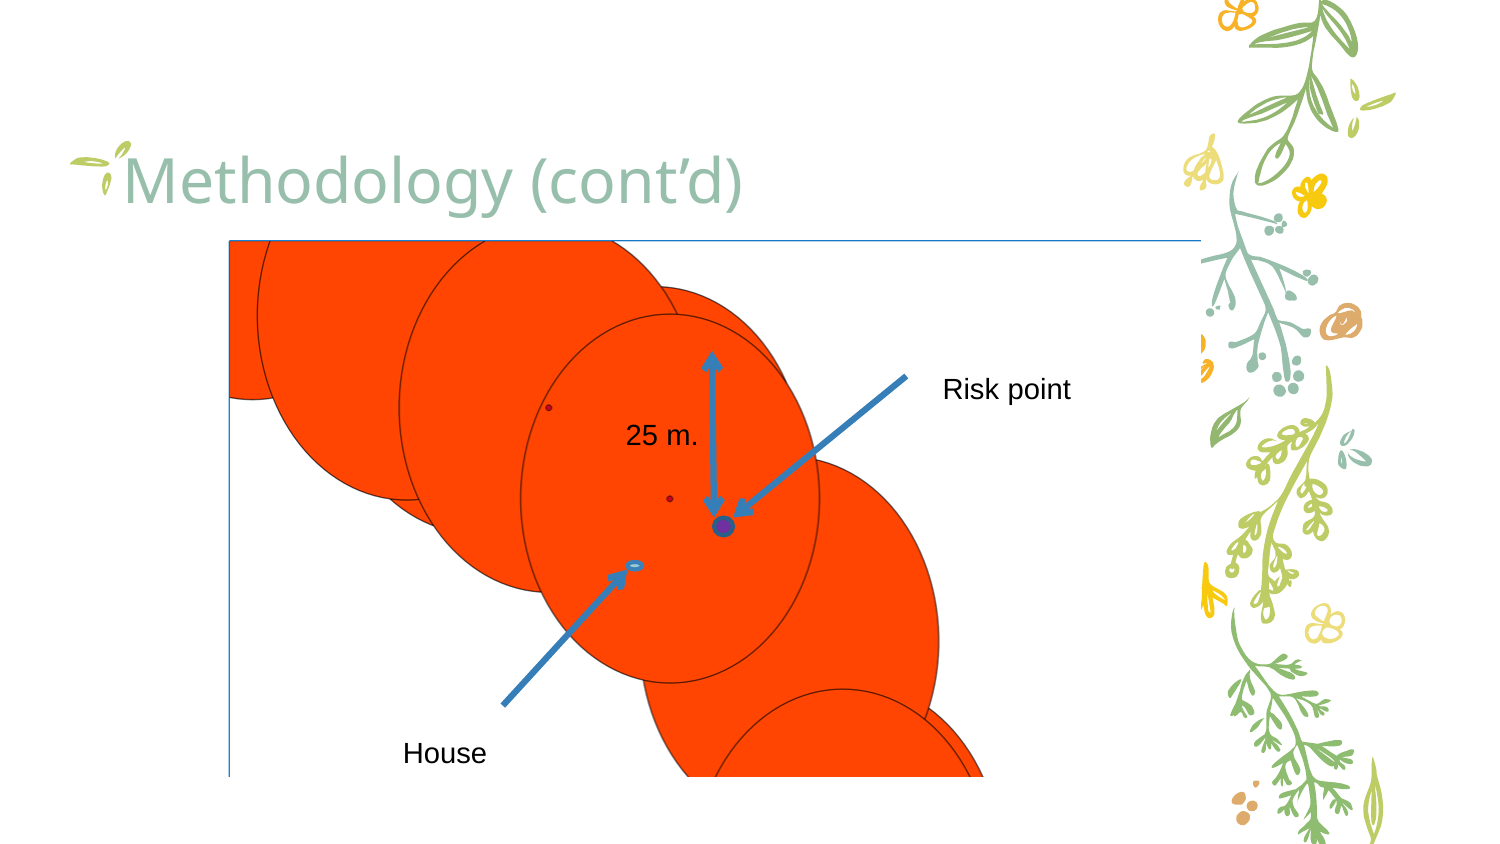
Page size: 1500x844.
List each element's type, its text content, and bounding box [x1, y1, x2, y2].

picture [227, 239, 1201, 778]
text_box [732, 375, 907, 518]
title Methodology (cont’d) [107, 89, 1094, 231]
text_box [711, 350, 715, 518]
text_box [502, 569, 628, 706]
